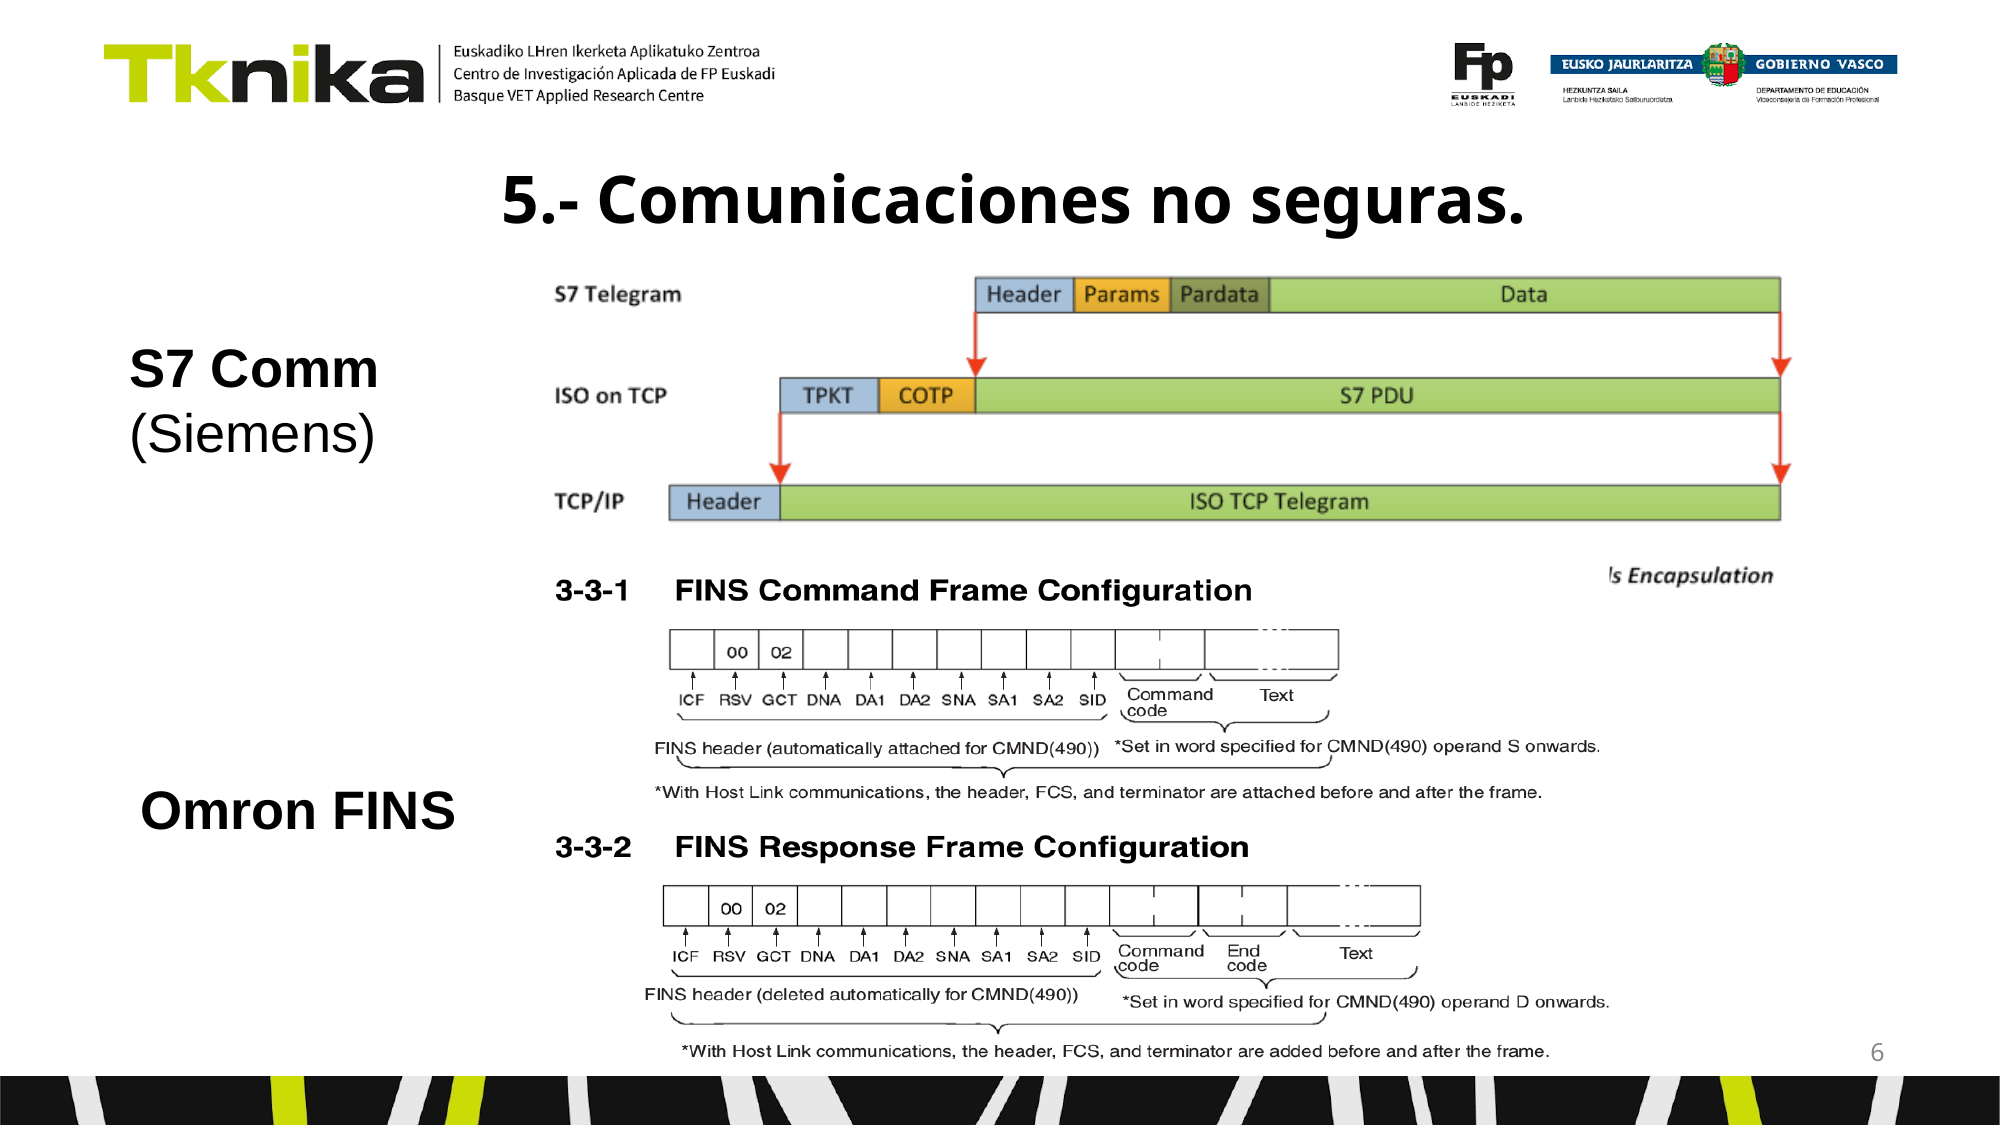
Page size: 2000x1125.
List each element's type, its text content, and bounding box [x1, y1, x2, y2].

title 5.- Comunicaciones no seguras. [39, 149, 1990, 245]
slide_number ‹#› [1433, 1023, 1900, 1084]
text_box Omron FINS [50, 760, 539, 856]
picture [544, 273, 1811, 1072]
text_box S7 Comm (Siemens) [39, 318, 532, 479]
picture [0, 1076, 2000, 1125]
picture [102, 42, 1898, 106]
